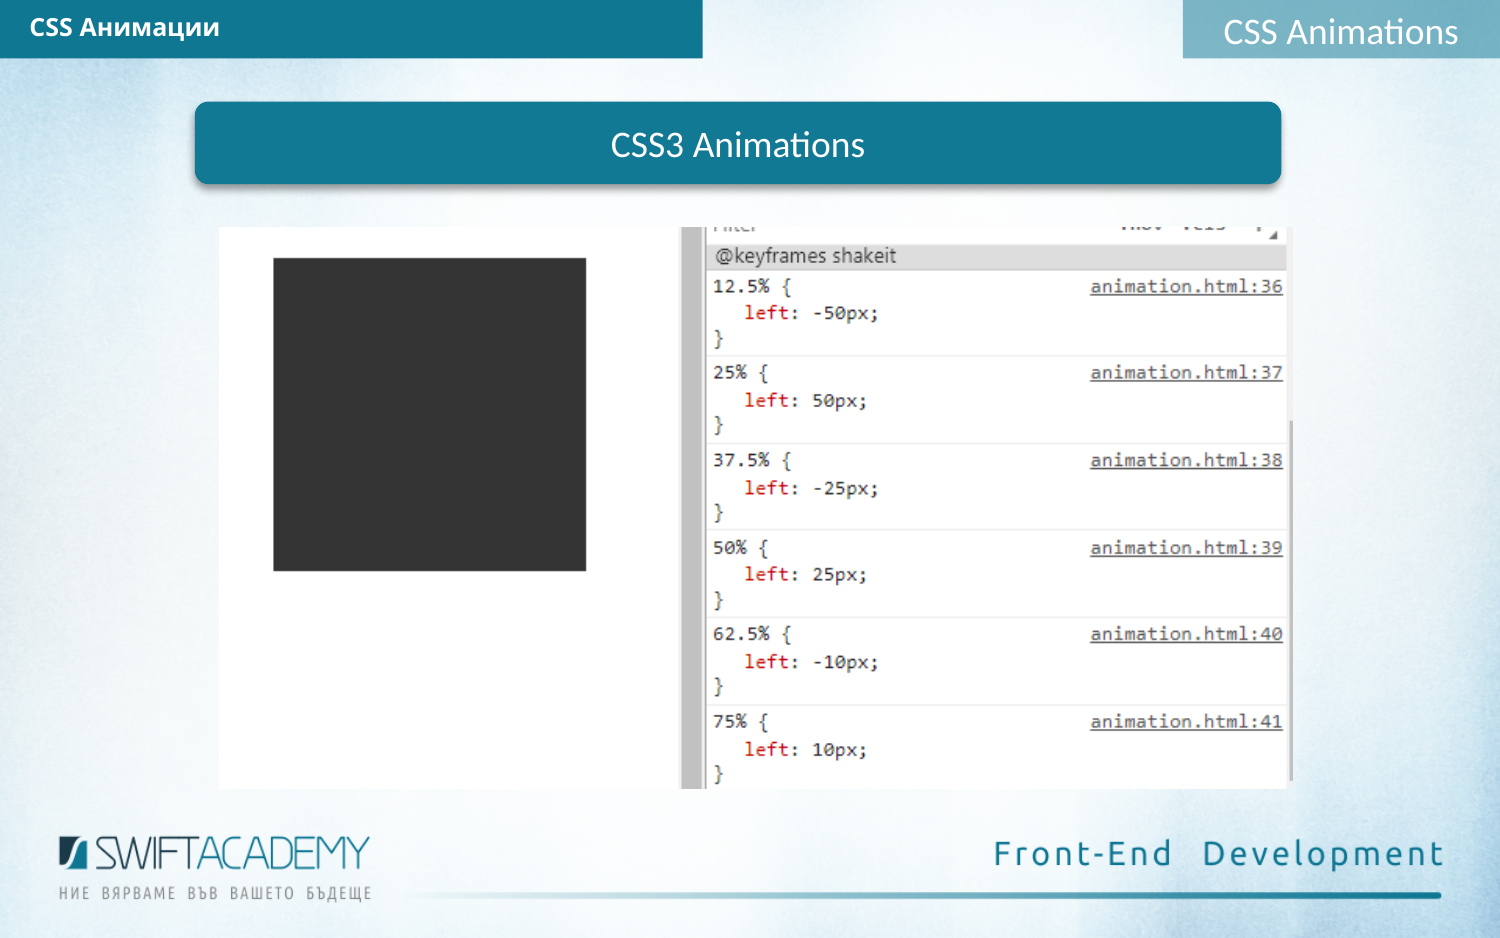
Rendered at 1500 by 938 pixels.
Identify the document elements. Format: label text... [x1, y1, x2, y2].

text_box [0, 0, 704, 59]
picture [0, 0, 1500, 938]
text_box CSS3 Animations [193, 100, 1283, 186]
text_box CSS Animations [1182, 0, 1500, 59]
text_box CSS Анимации [14, 4, 691, 49]
